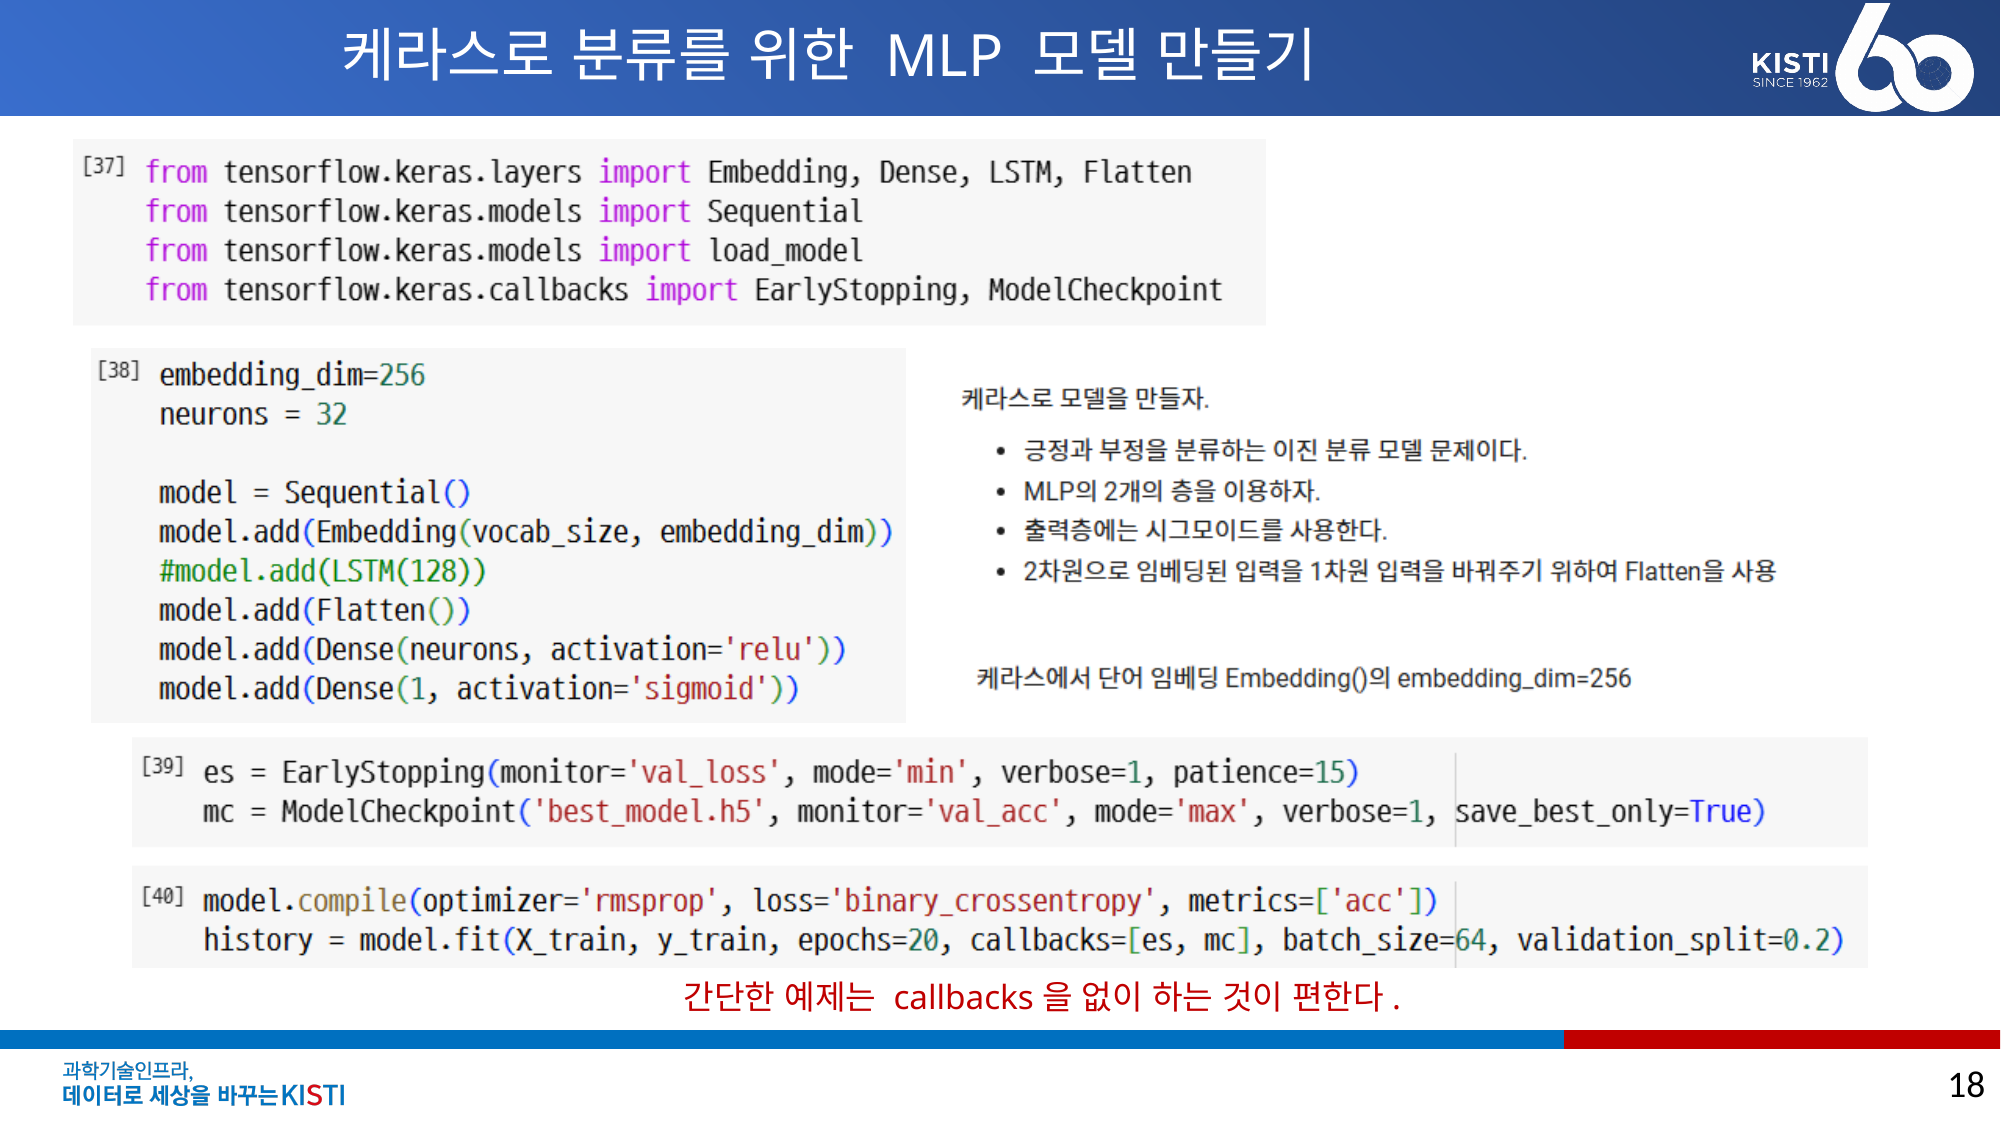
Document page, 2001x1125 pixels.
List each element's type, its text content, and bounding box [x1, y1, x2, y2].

picture [91, 348, 906, 723]
picture [944, 361, 1795, 601]
picture [132, 736, 1868, 968]
picture [73, 139, 1266, 332]
picture [967, 643, 1670, 716]
picture [63, 1061, 344, 1106]
text_box 간단한 예제는 callbacks을 없이 하는 것이 편한다. [669, 969, 1440, 1024]
picture [1753, 3, 1974, 112]
slide_number 18 [1623, 1053, 2000, 1113]
title 케라스로 분류를 위한 MLP 모델 만들기 [0, 1, 1674, 114]
